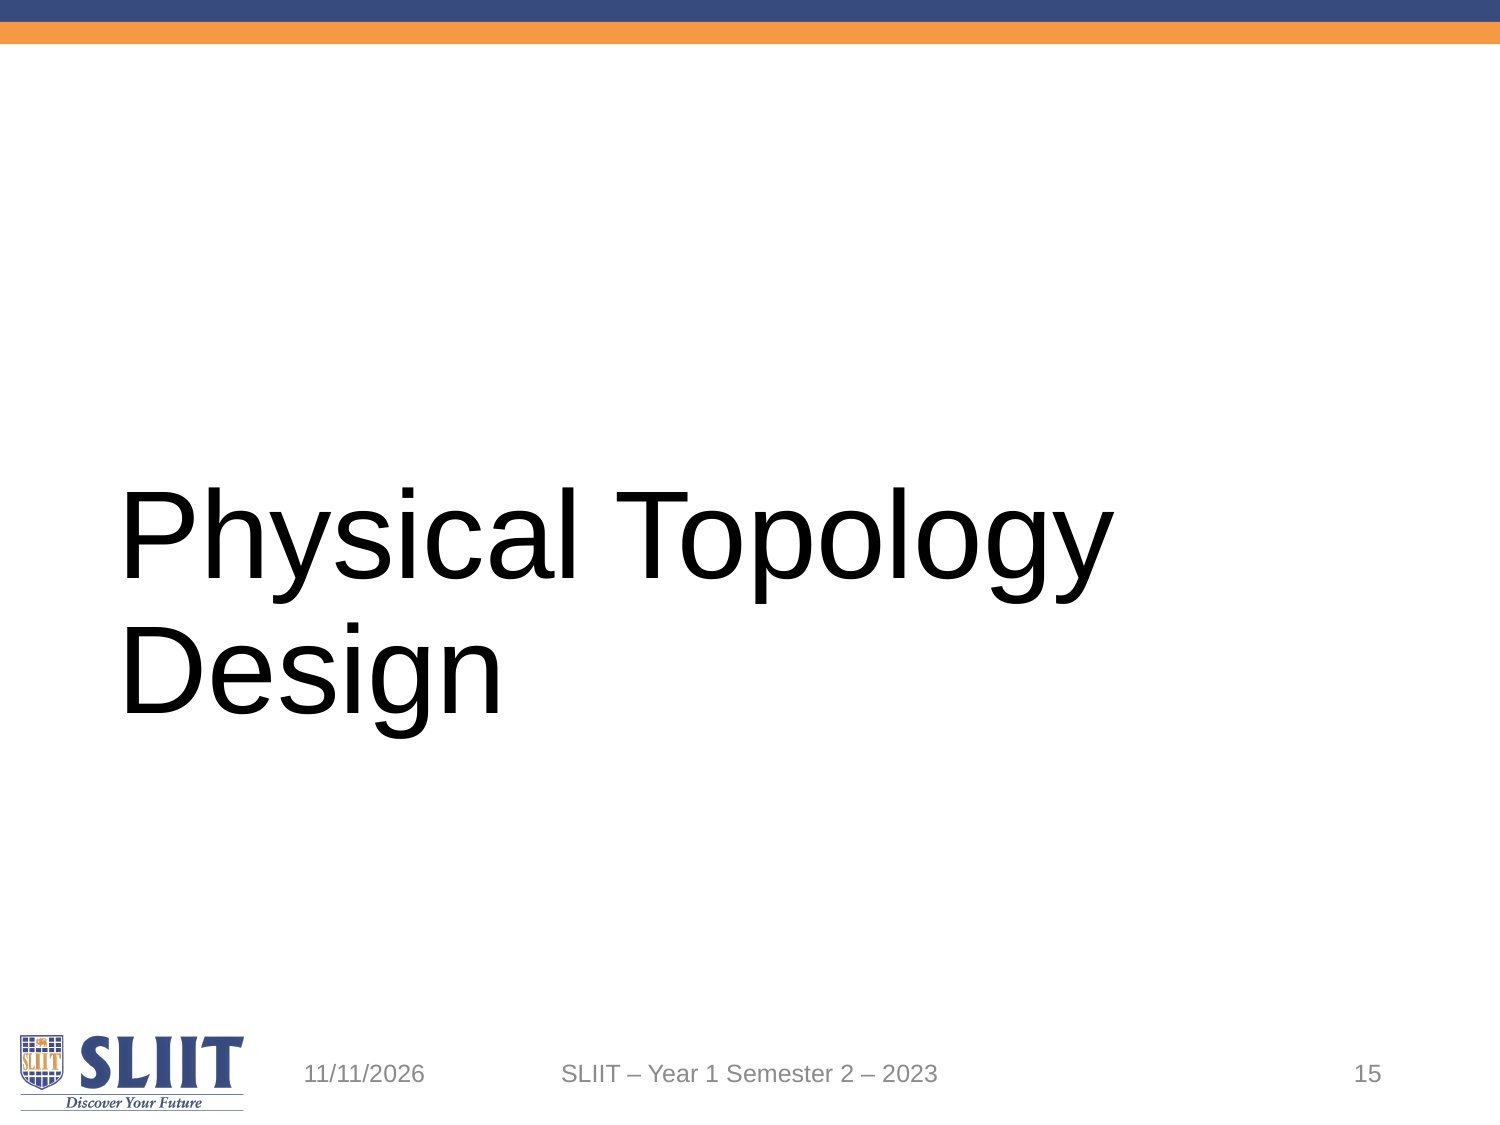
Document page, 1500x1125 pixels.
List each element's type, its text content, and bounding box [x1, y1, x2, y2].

footer SLIIT – Year 1 Semester 2 – 2023 [496, 1042, 1004, 1103]
title Physical Topology Design [102, 280, 1397, 749]
picture [20, 1035, 244, 1111]
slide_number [103, 1042, 441, 1103]
slide_number 15 [1059, 1042, 1397, 1103]
